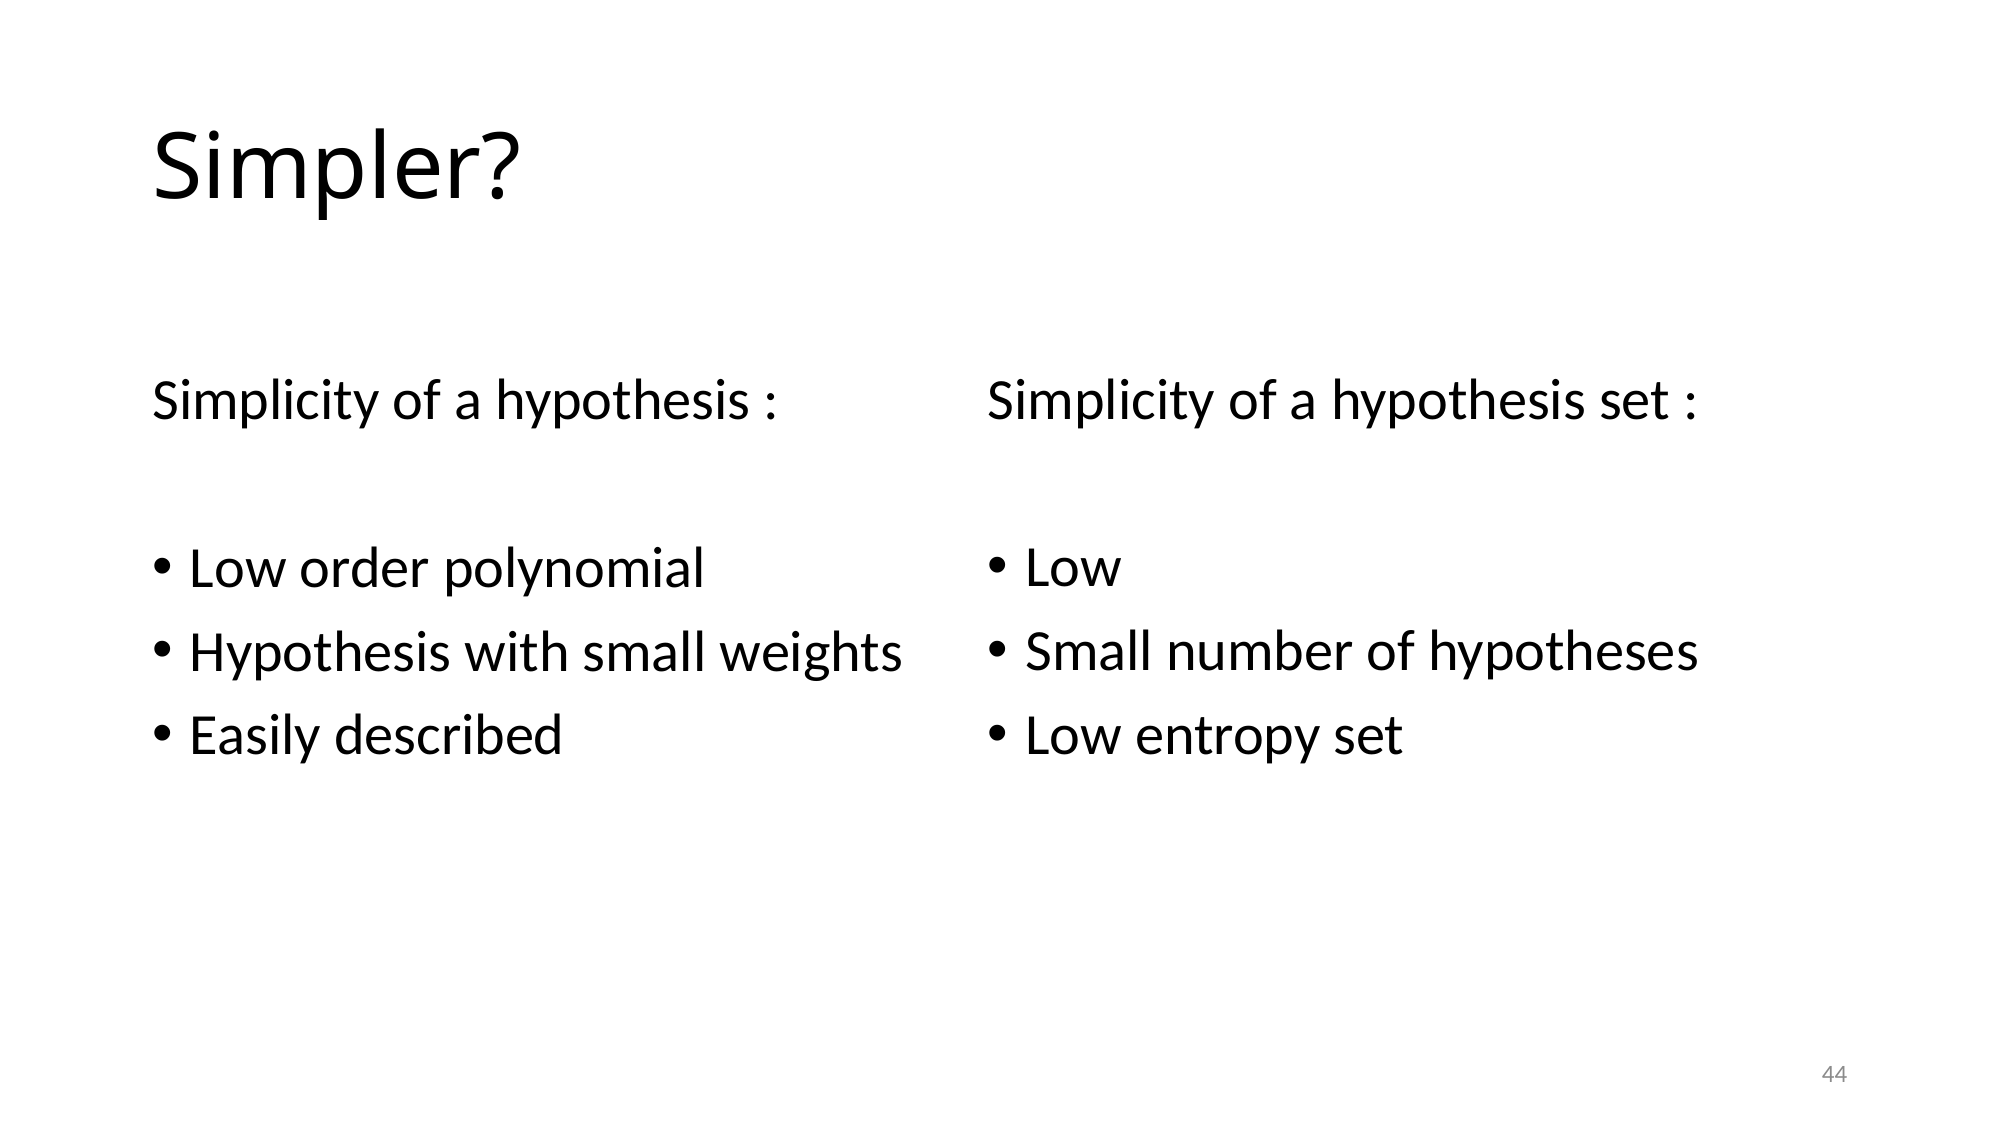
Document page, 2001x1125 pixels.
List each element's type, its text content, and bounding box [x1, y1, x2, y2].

slide_number 44 [1412, 1042, 1863, 1103]
title Simpler? [137, 59, 1863, 278]
